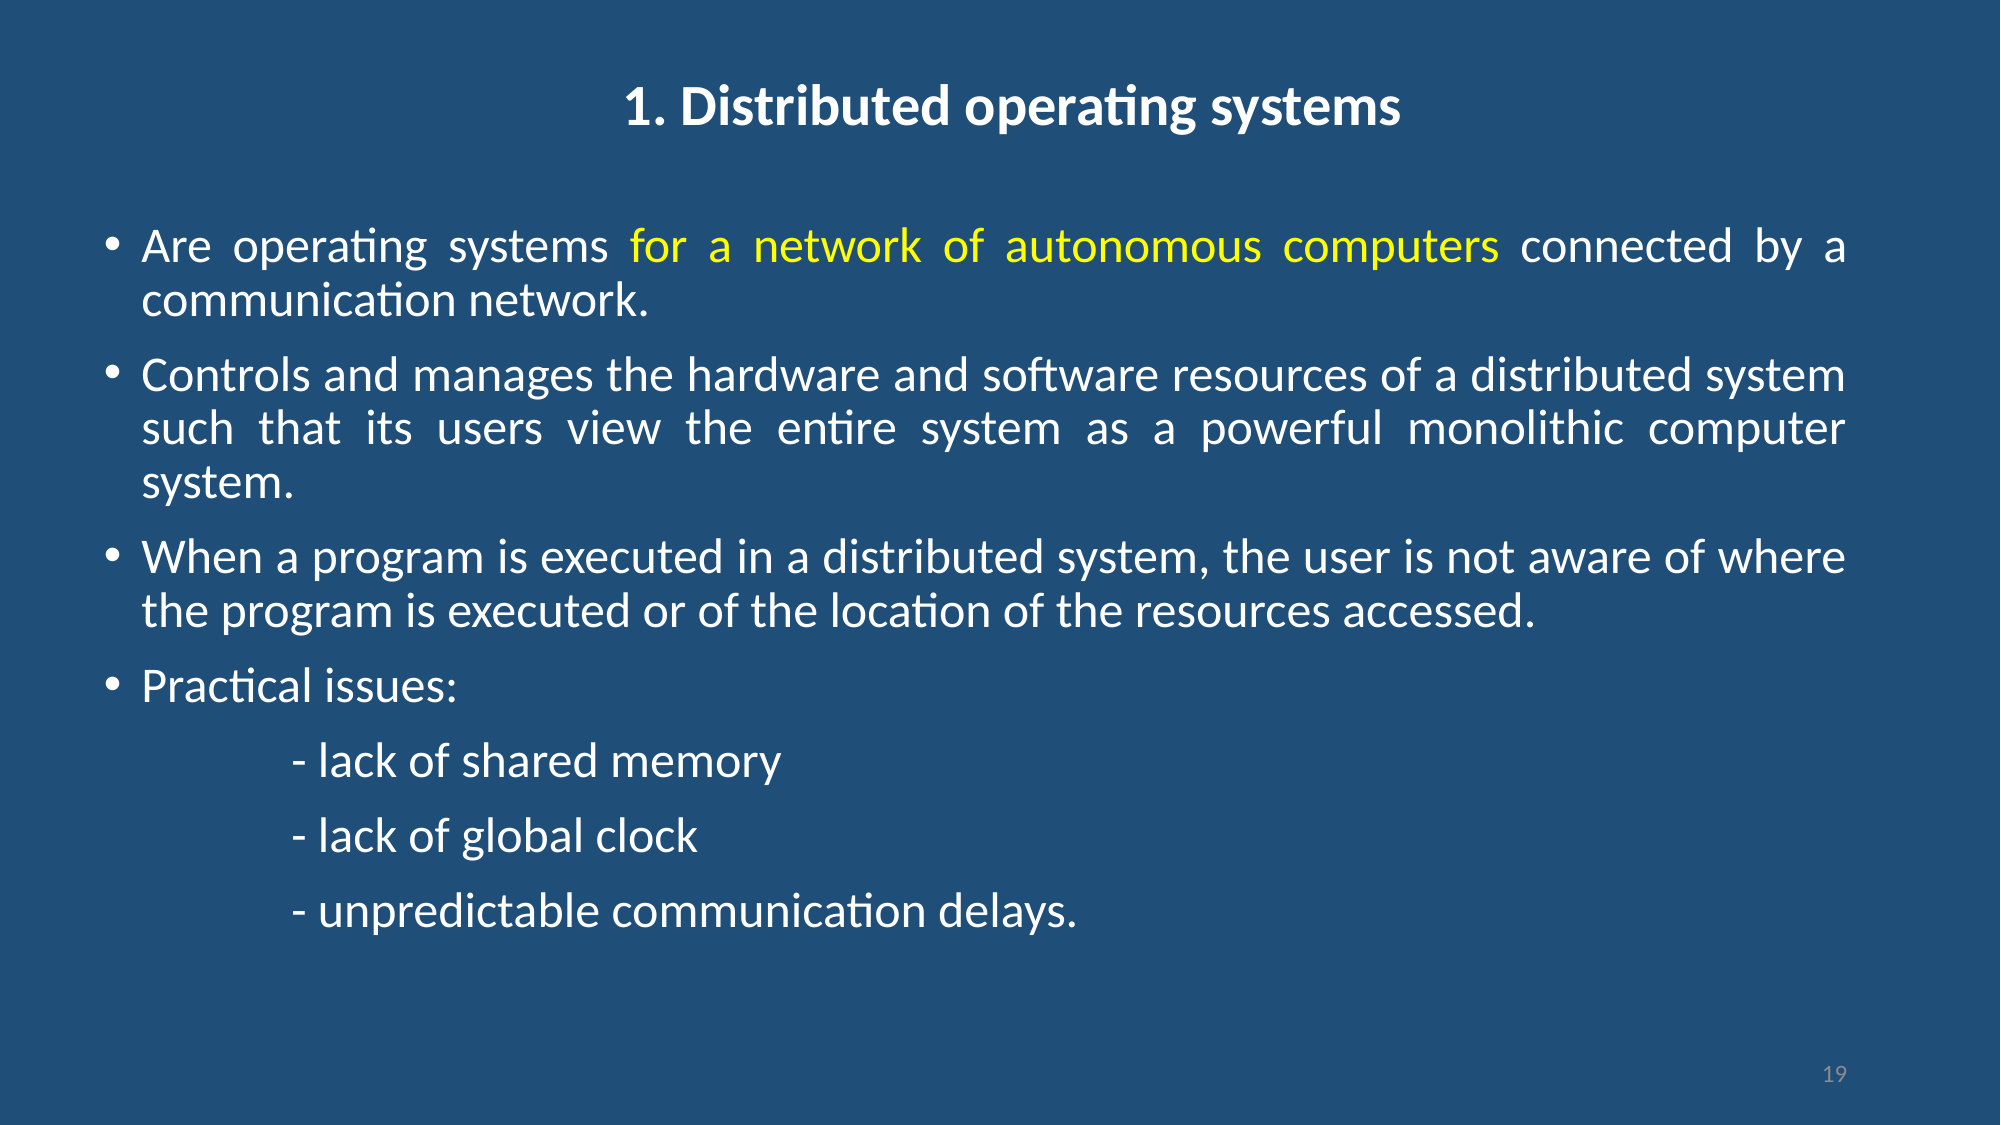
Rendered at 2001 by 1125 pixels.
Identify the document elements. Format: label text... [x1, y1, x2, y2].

slide_number 19 [1412, 1042, 1863, 1103]
title 1. Distributed operating systems [149, 72, 1875, 140]
list Are operating systems for a network of autonomous computers connected by a communication network. Controls and manages the hardware and software resources of a distributed system such that its users view the entire system as a powerful monolithic computer system. When a program is executed in a distributed system, the user is not aware of where the program is executed or of the location of the resources accessed. Practical issues: - lack of shared memory - lack of global clock - unpredictable communication delays. [88, 211, 1863, 1002]
